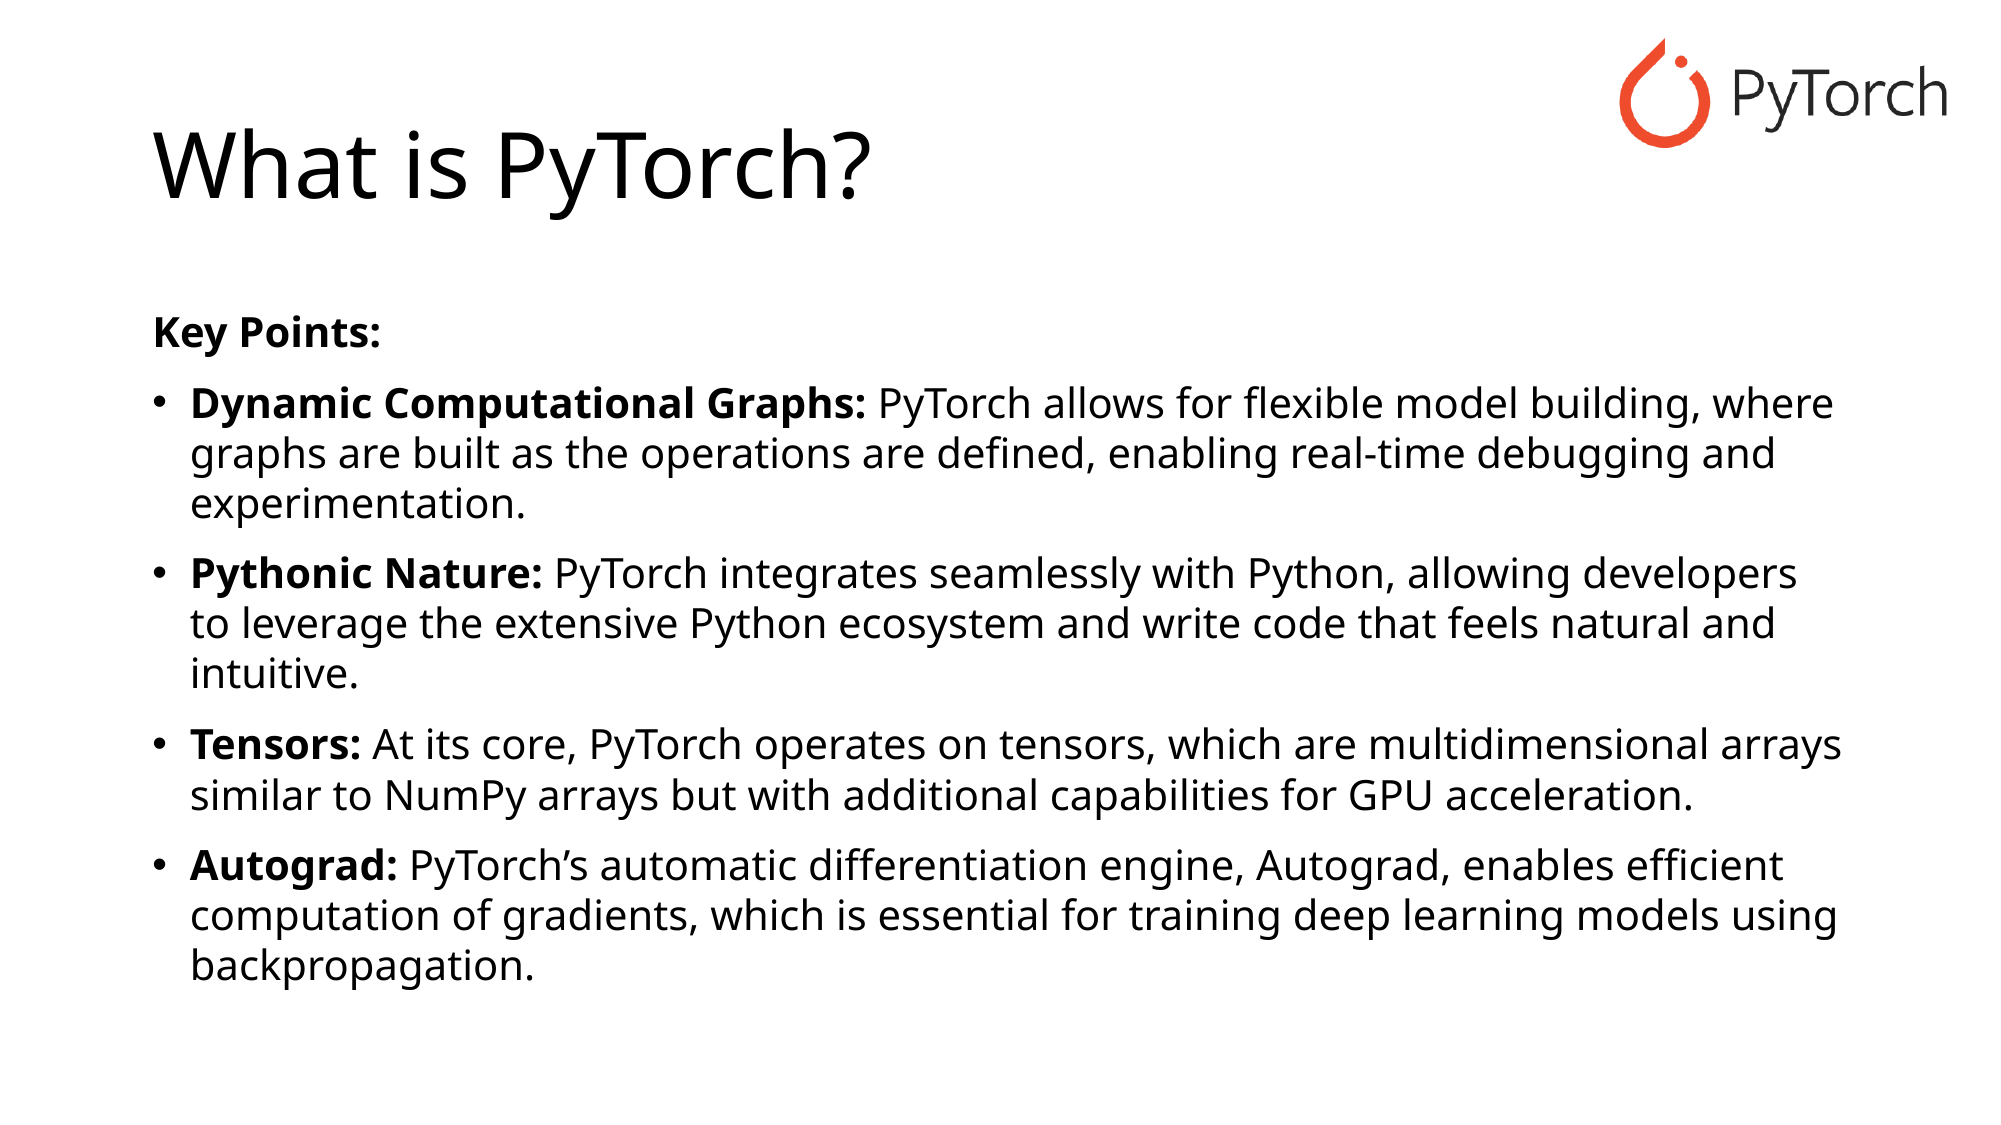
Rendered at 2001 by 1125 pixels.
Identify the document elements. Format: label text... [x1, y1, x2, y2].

picture [1596, 0, 1970, 187]
list Key Points: Dynamic Computational Graphs: PyTorch allows for flexible model building, where graphs are built as the operations are defined, enabling real-time debugging and experimentation. Pythonic Nature: PyTorch integrates seamlessly with Python, allowing developers to leverage the extensive Python ecosystem and write code that feels natural and intuitive. Tensors: At its core, PyTorch operates on tensors, which are multidimensional arrays similar to NumPy arrays but with additional capabilities for GPU acceleration. Autograd: PyTorch’s automatic differentiation engine, Autograd, enables efficient computation of gradients, which is essential for training deep learning models using backpropagation. [137, 298, 1863, 1056]
title What is PyTorch? [137, 59, 1863, 278]
